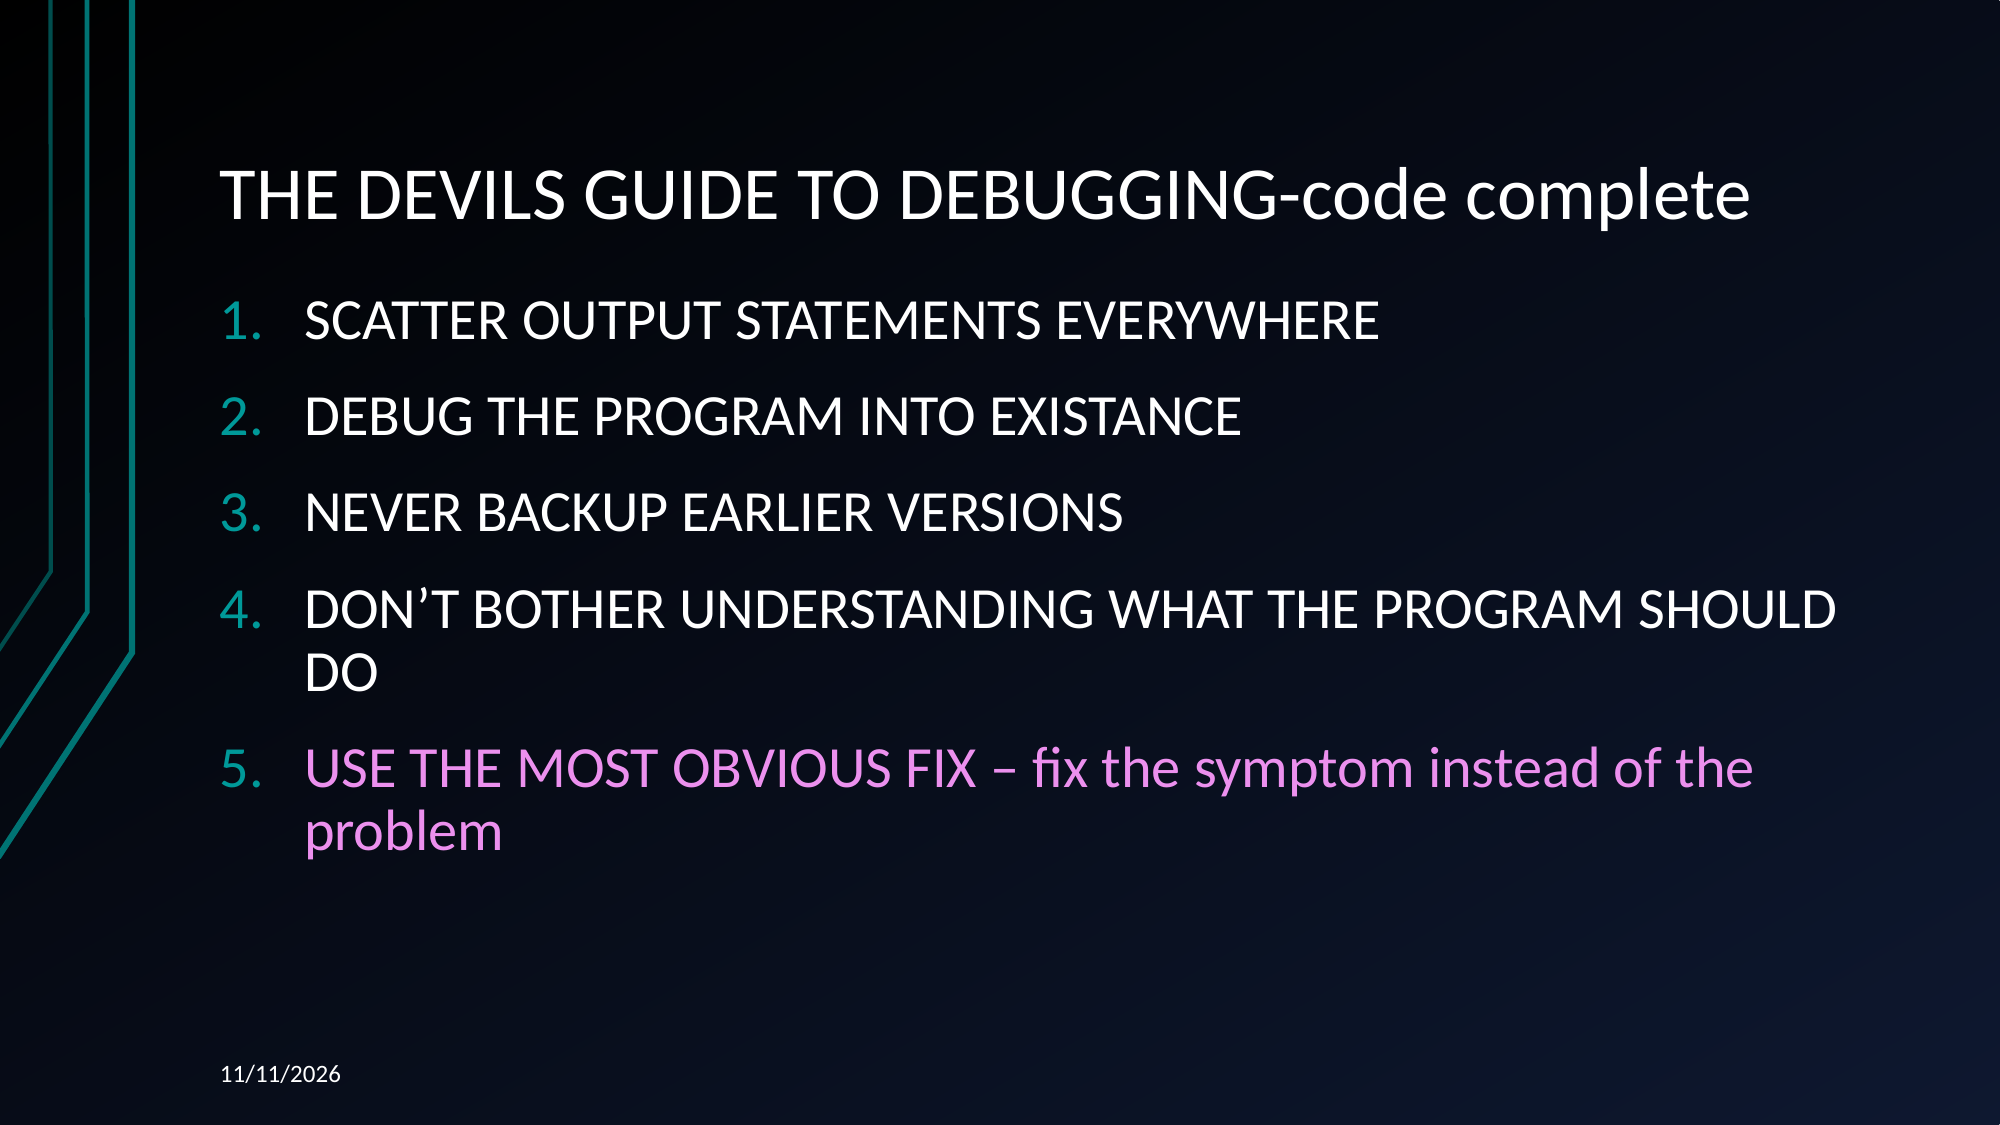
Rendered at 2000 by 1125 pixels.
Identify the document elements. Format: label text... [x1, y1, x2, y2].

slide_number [199, 1042, 567, 1103]
title THE DEVILS GUIDE TO DEBUGGING-code complete [199, 45, 1900, 246]
list SCATTER OUTPUT STATEMENTS EVERYWHERE DEBUG THE PROGRAM INTO EXISTANCE NEVER BACKUP EARLIER VERSIONS DON’T BOTHER UNDERSTANDING WHAT THE PROGRAM SHOULD DO USE THE MOST OBVIOUS FIX – fix the symptom instead of the problem [199, 279, 1900, 1012]
